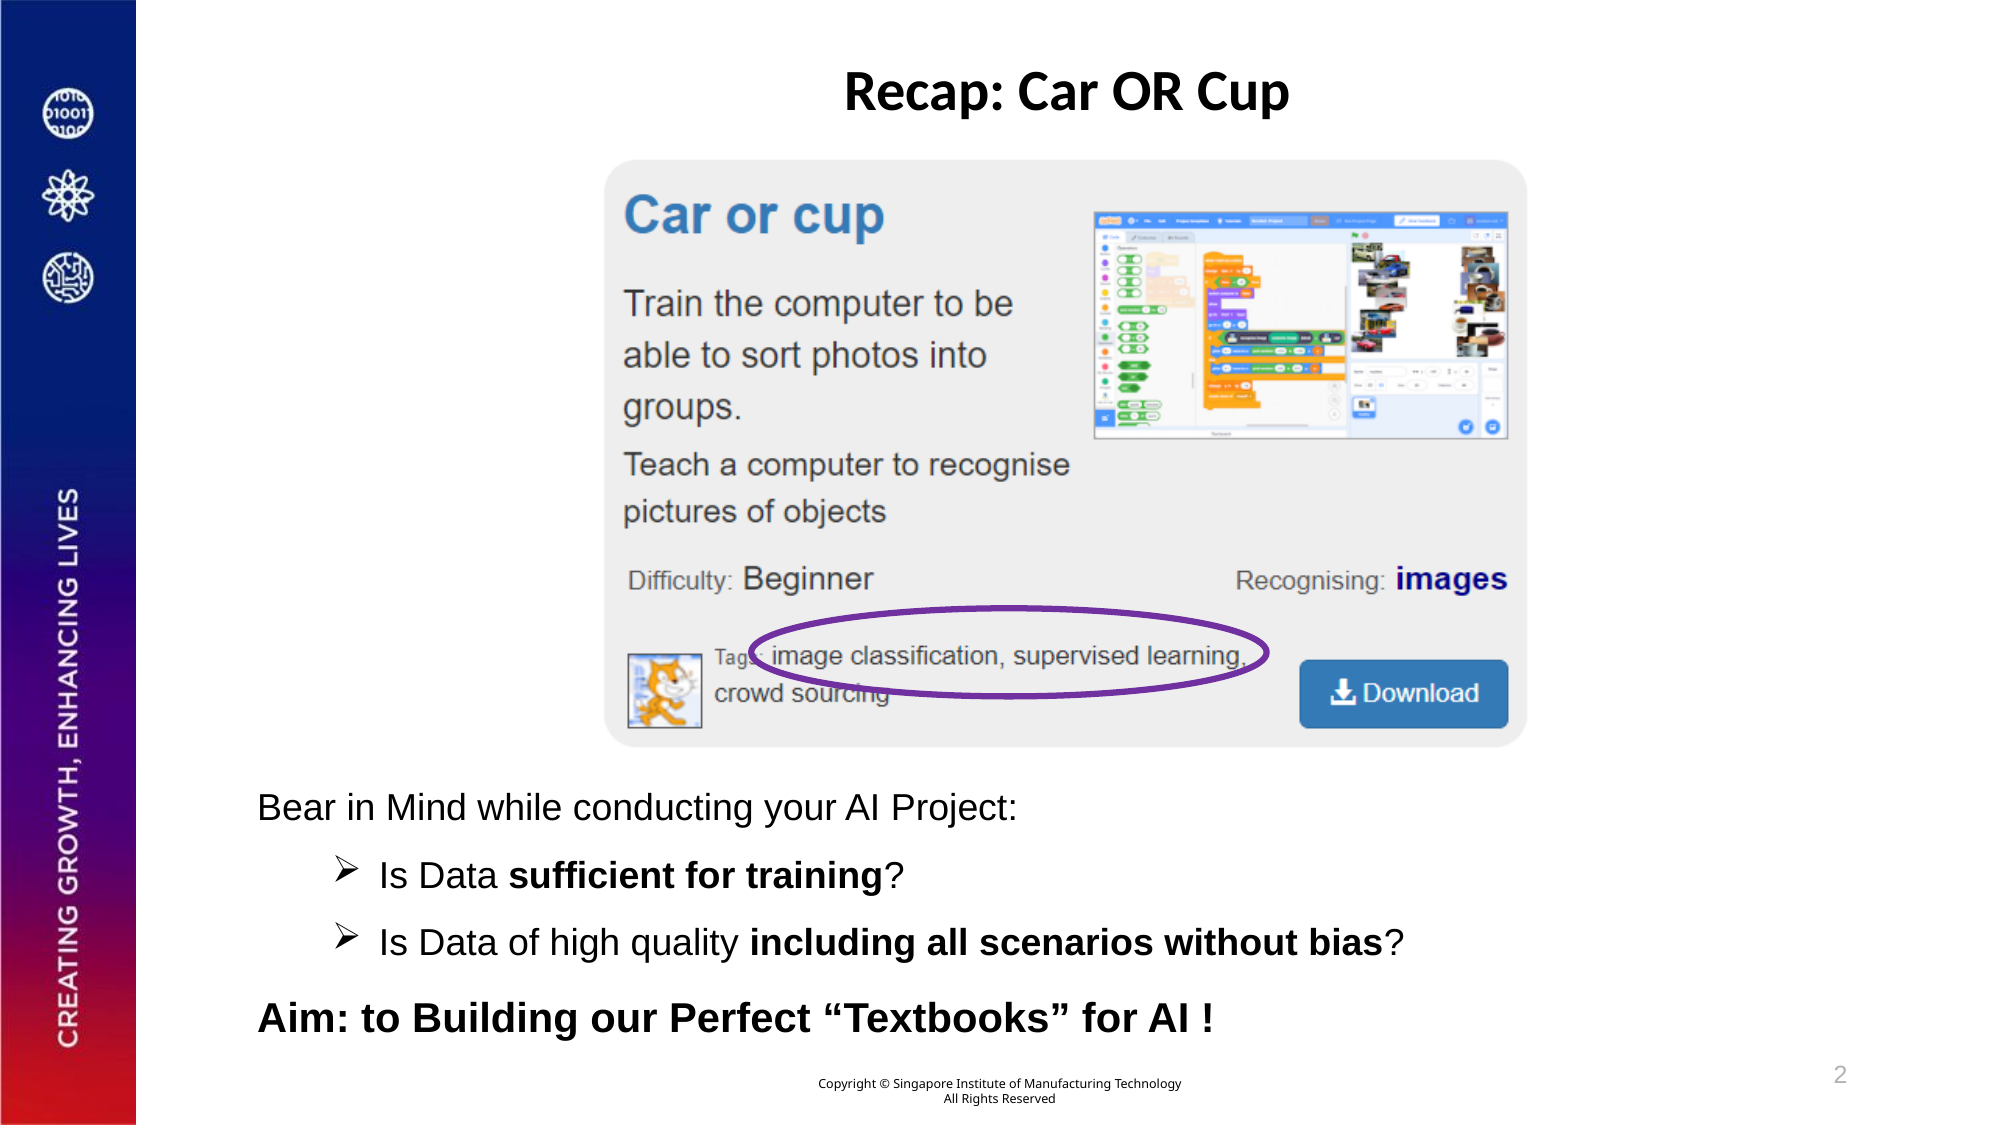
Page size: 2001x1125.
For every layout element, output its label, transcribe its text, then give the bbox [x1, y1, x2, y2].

title Recap: Car OR Cup [135, 30, 2000, 144]
text_box Aim: to Building our Perfect “Textbooks” for AI ! [242, 982, 1453, 1048]
picture [0, 0, 136, 1125]
picture [592, 143, 1544, 760]
text_box Bear in Mind while conducting your AI Project: Is Data sufficient for training? Is Data of high quality including all scenarios without bias? [242, 775, 1929, 971]
slide_number 2 [1412, 1043, 1863, 1104]
